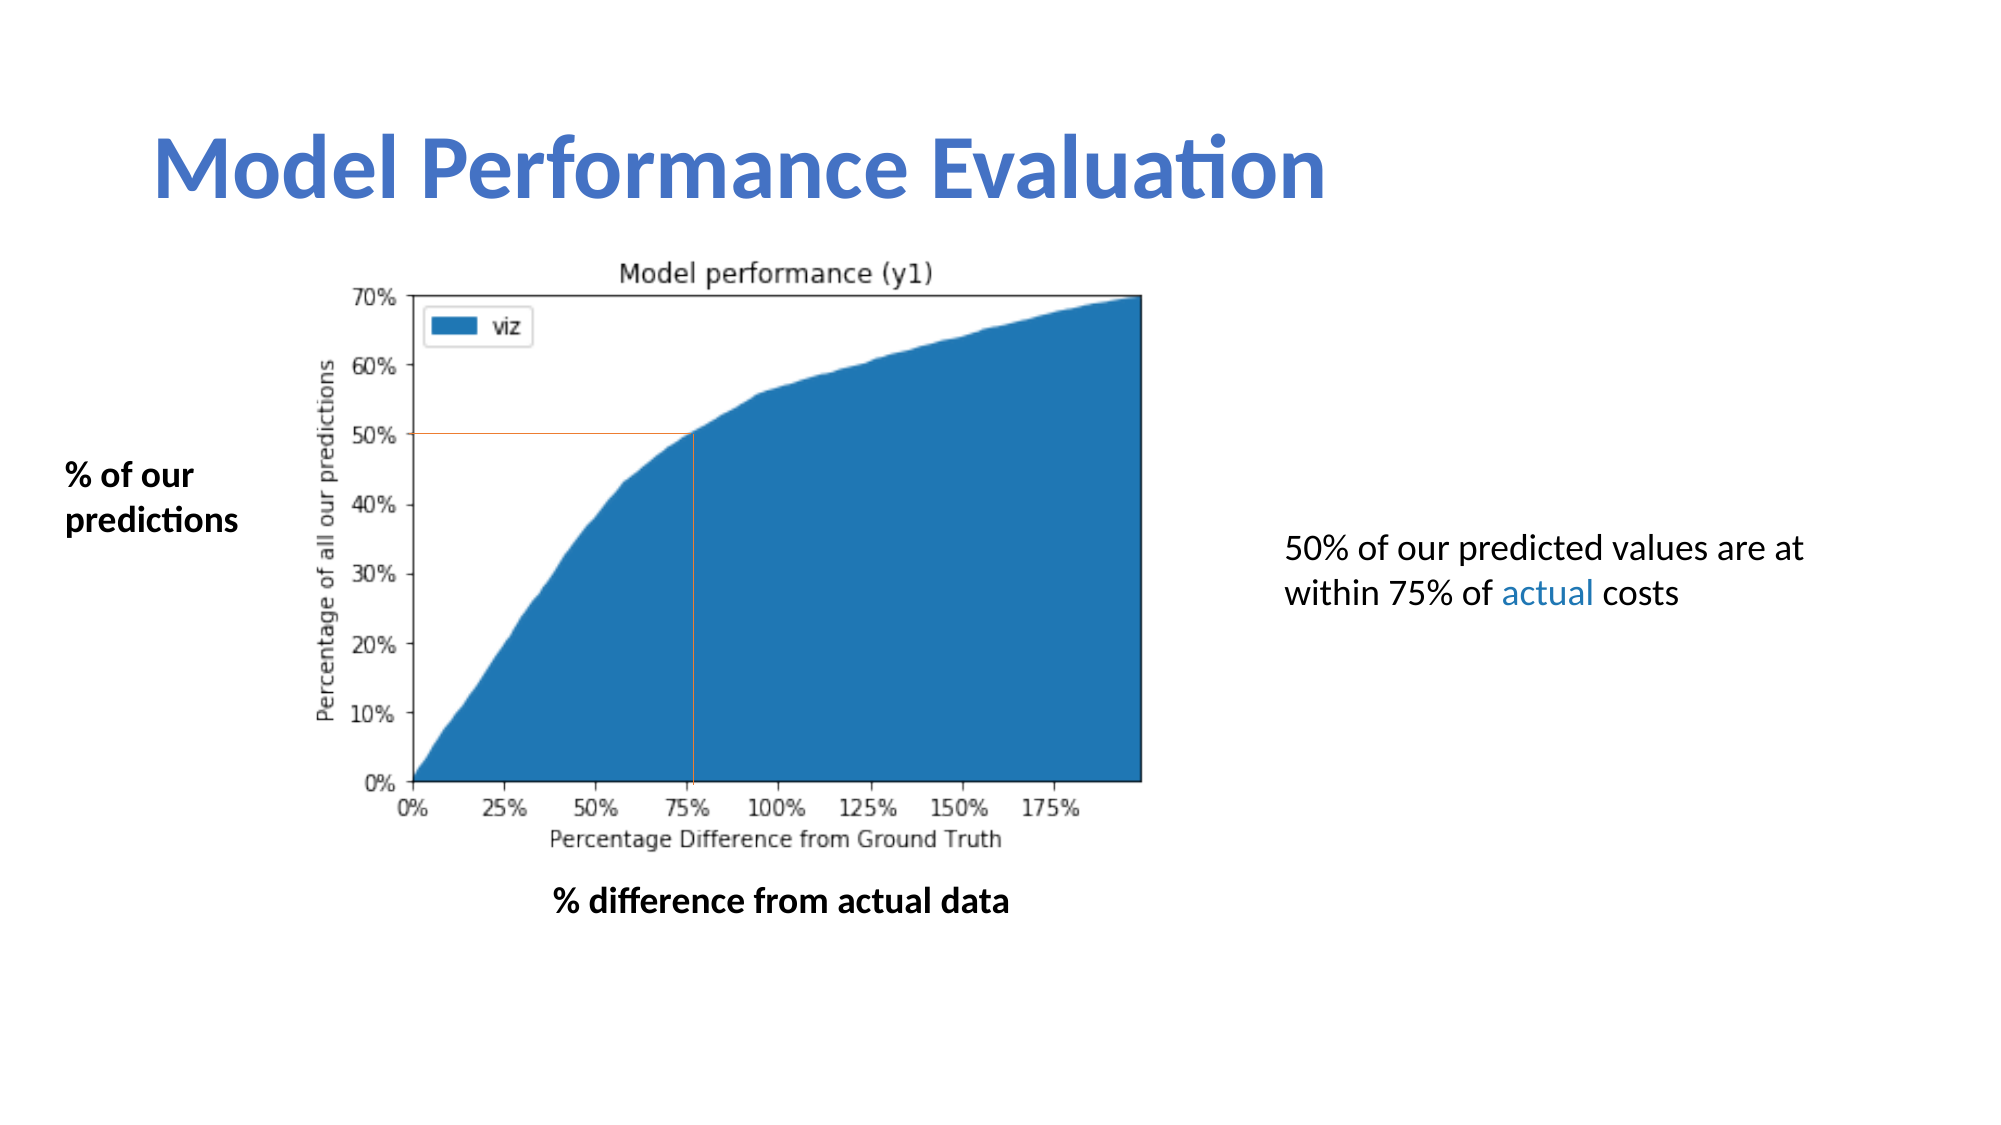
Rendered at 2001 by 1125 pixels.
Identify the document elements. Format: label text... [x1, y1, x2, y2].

text_box % of our predictions [50, 442, 304, 547]
title Model Performance Evaluation [137, 59, 1863, 278]
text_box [304, 246, 1156, 867]
text_box 50% of our predicted values are at within 75% of actual costs [1269, 515, 1828, 710]
text_box % difference from actual data [538, 868, 1037, 929]
